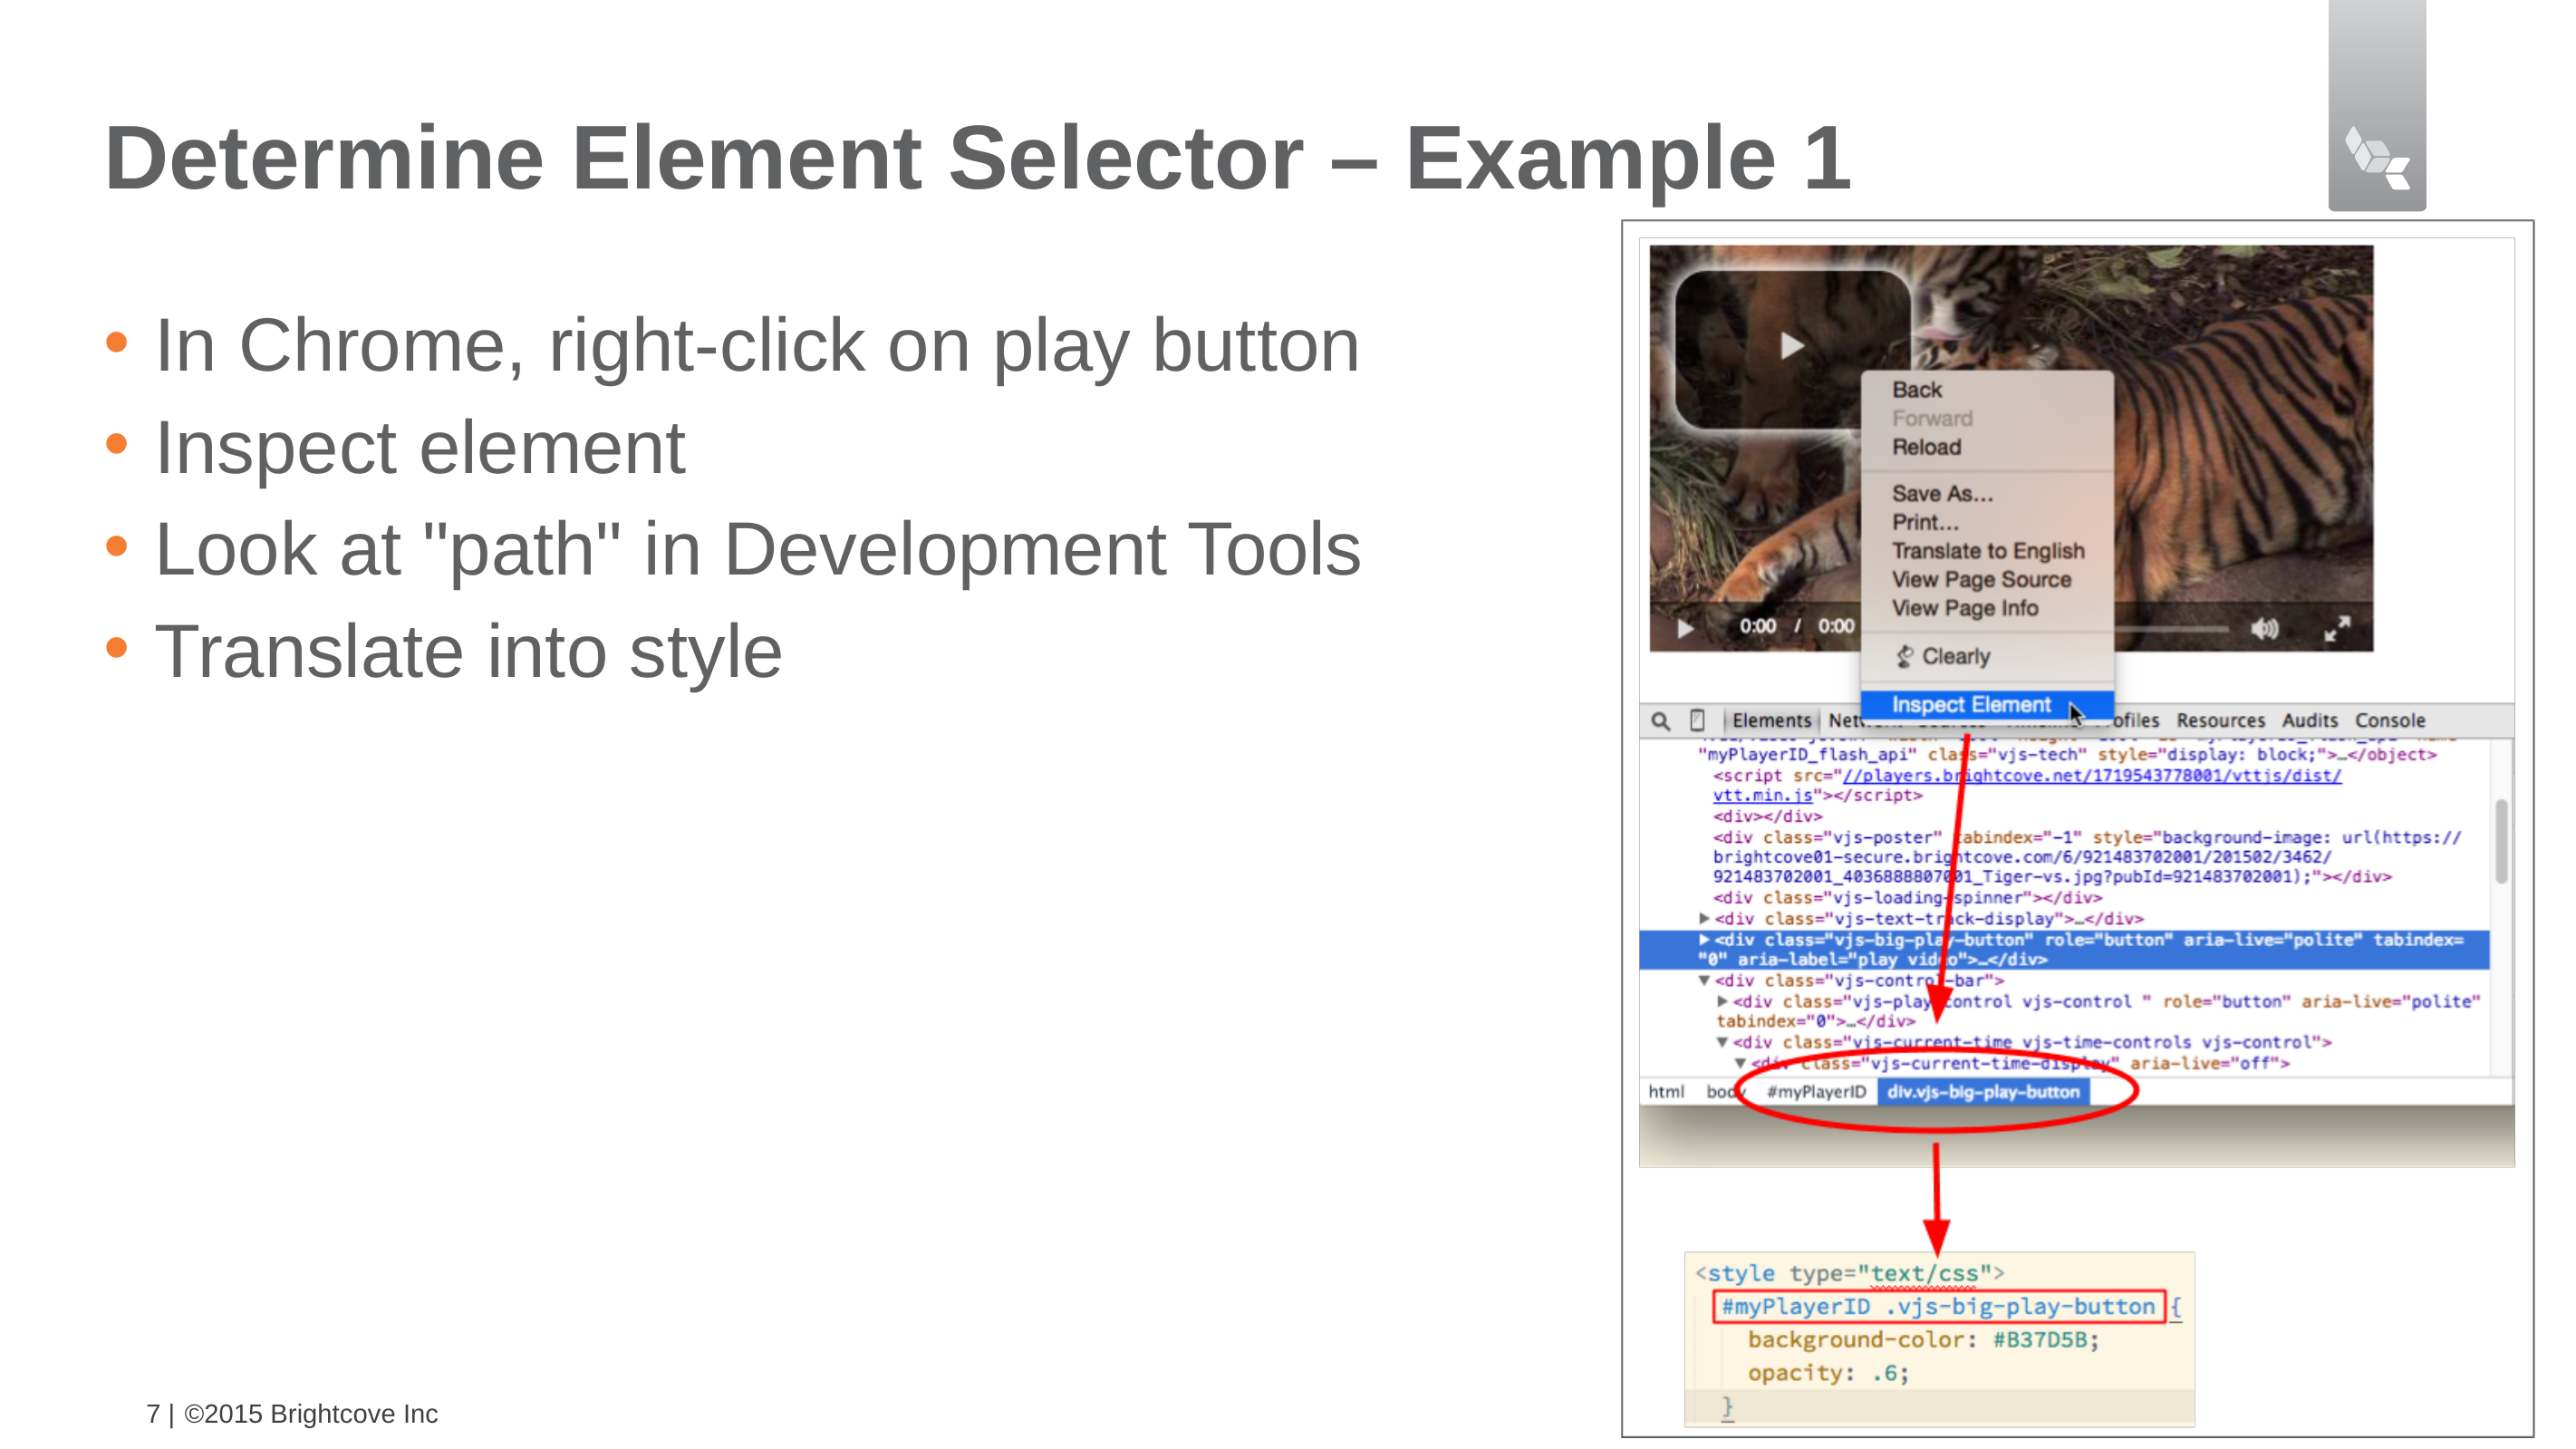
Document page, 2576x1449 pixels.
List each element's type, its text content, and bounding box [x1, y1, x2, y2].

picture [1616, 214, 2538, 1438]
list In Chrome, right-click on play button Inspect element Look at "path" in Development Tools Translate into style [80, 284, 1503, 1302]
slide_number 7 | [88, 1374, 189, 1449]
title Determine Element Selector – Example 1 [80, 44, 2270, 260]
footer ©2015 Brightcove Inc [189, 1374, 988, 1449]
